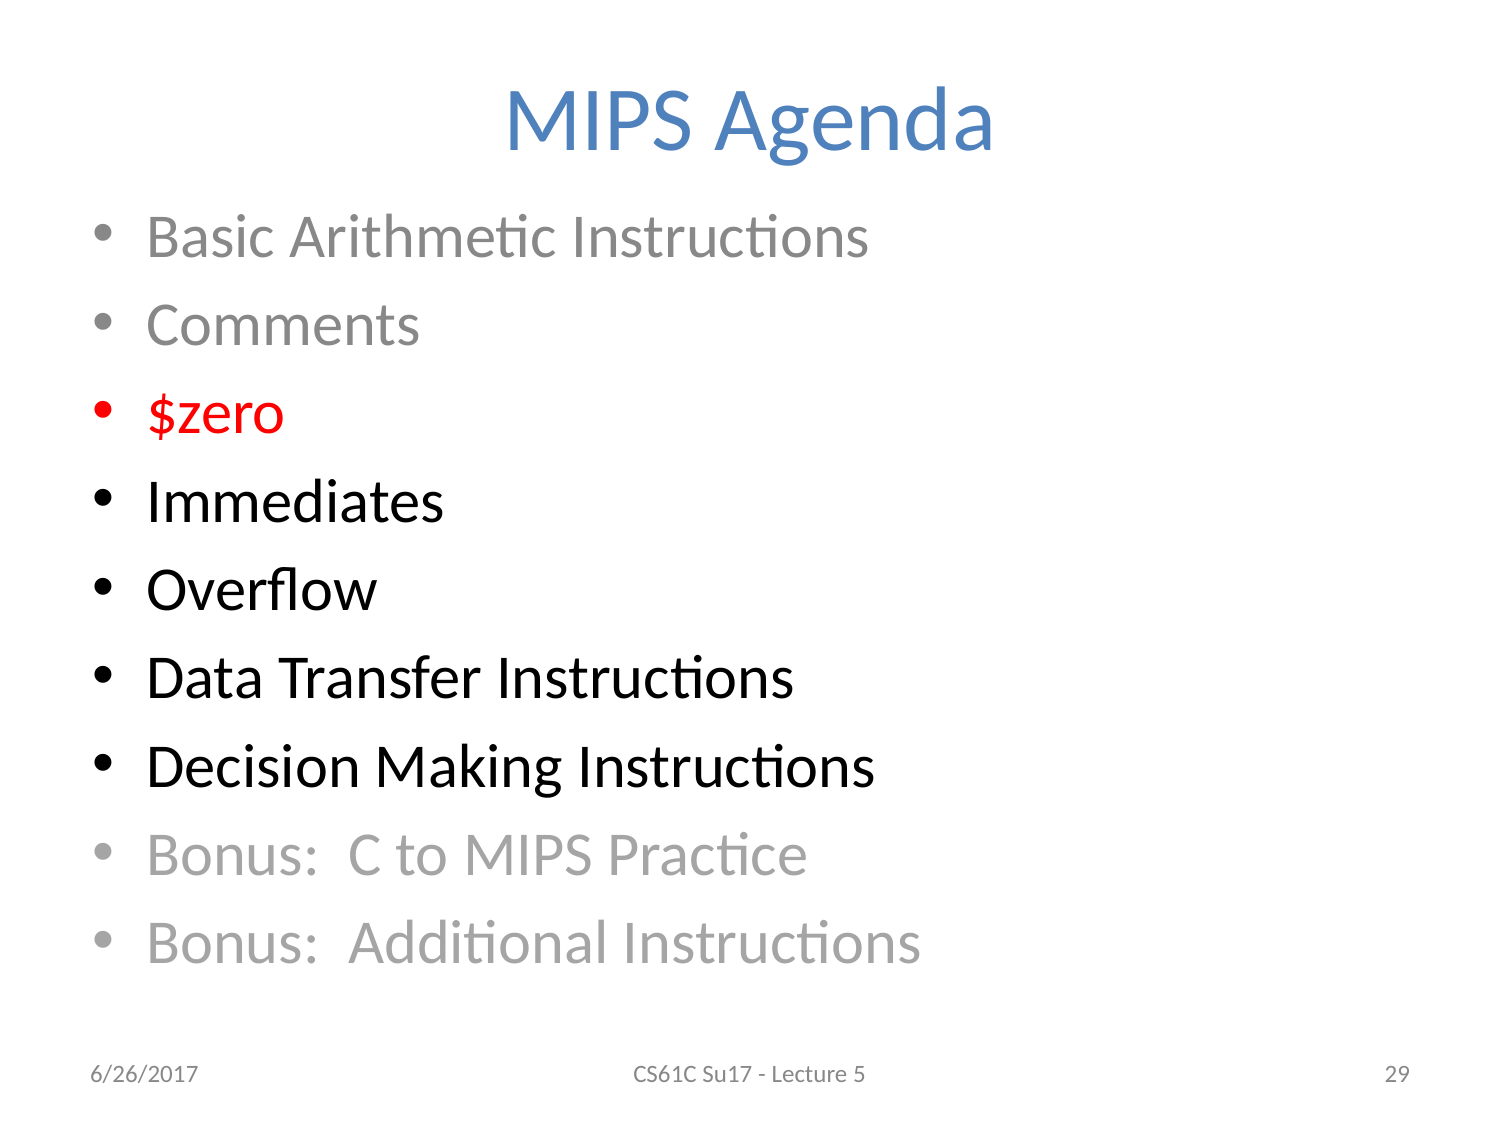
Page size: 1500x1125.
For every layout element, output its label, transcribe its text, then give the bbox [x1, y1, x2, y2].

title MIPS Agenda [75, 20, 1425, 187]
slide_number ‹#› [1074, 1042, 1425, 1103]
footer CS61C Su17 - Lecture 5 [512, 1042, 988, 1103]
list Basic Arithmetic Instructions Comments $zero Immediates Overflow Data Transfer Instructions Decision Making Instructions Bonus: C to MIPS Practice Bonus: Additional Instructions [75, 187, 1425, 1003]
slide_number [75, 1042, 425, 1103]
